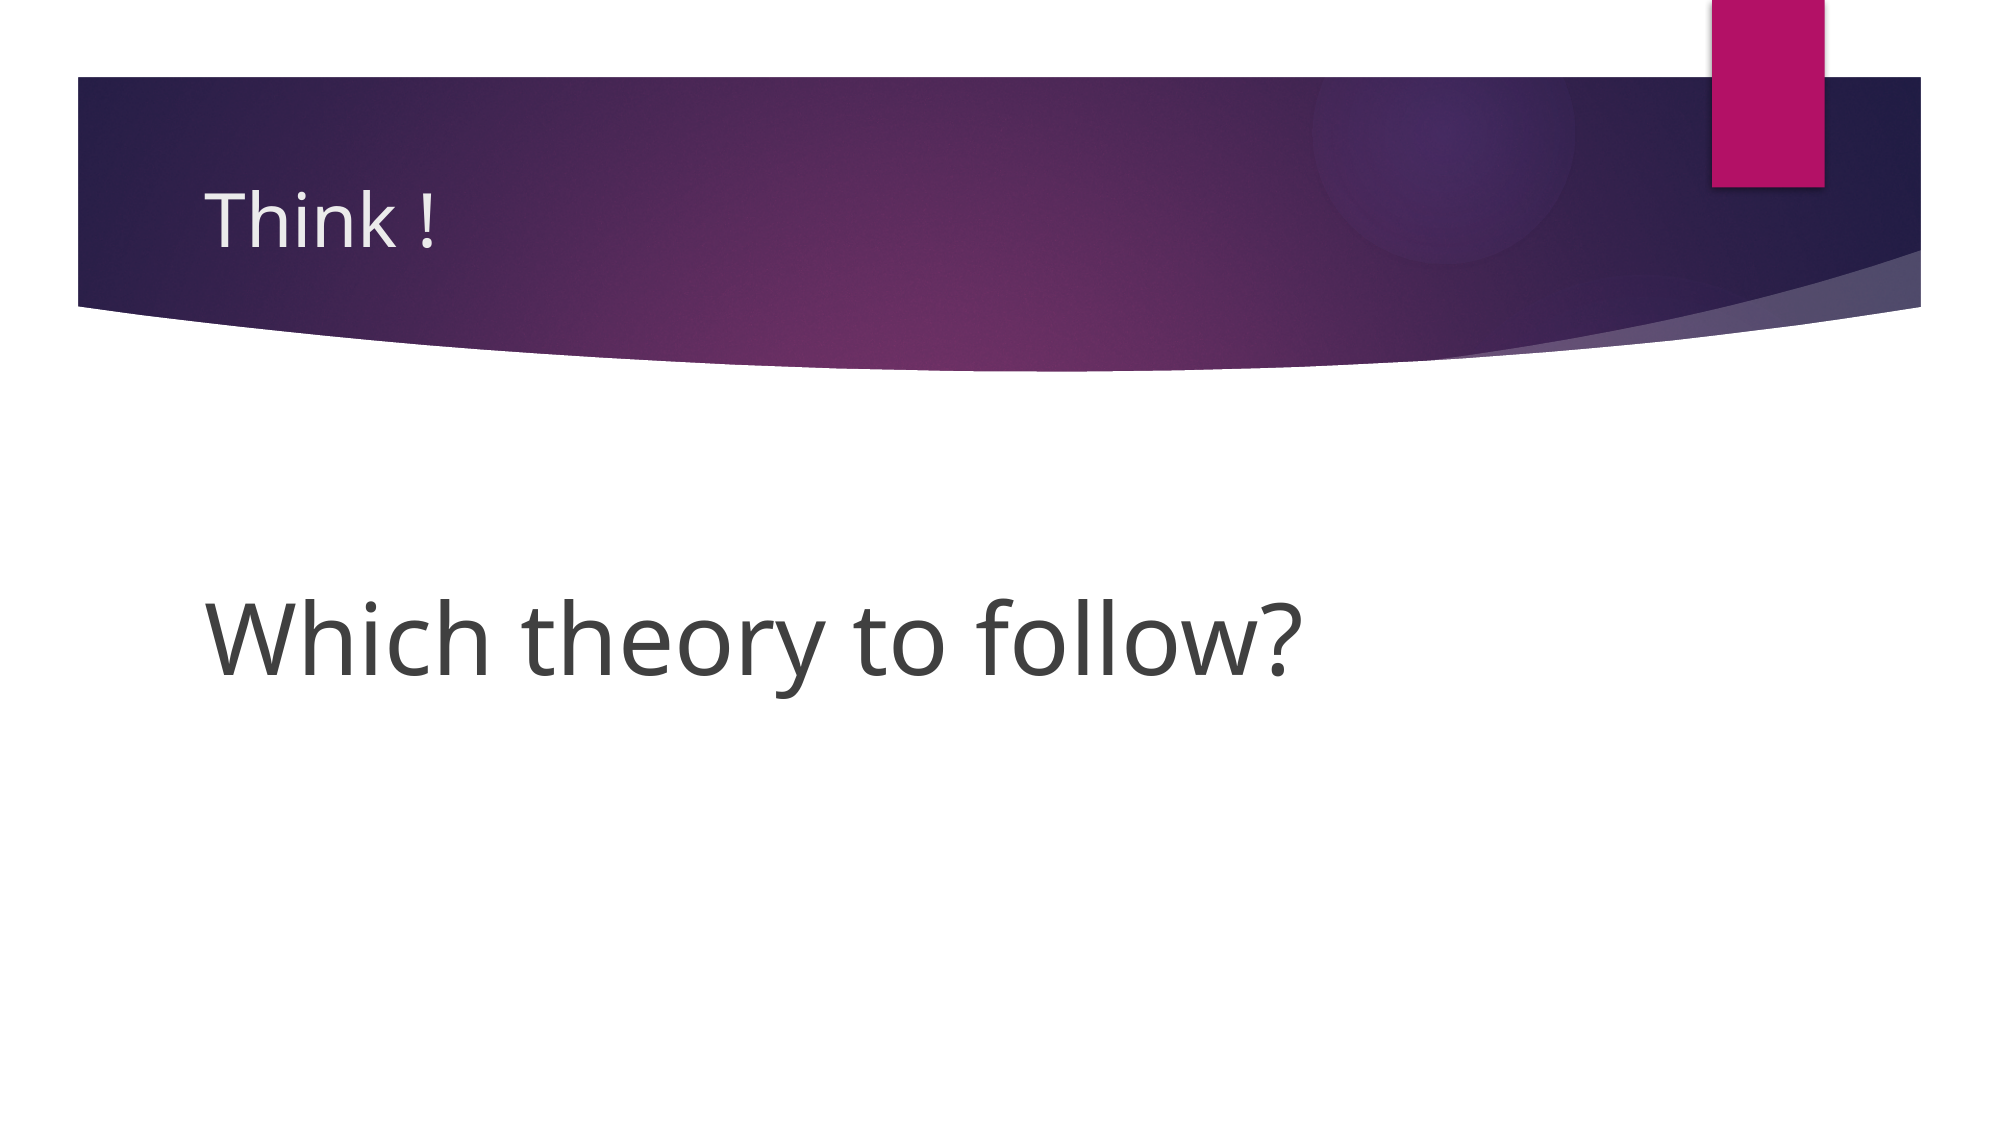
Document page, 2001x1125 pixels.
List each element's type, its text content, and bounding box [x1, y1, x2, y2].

title Think ! [189, 159, 1627, 276]
list Which theory to follow? [189, 427, 1638, 988]
